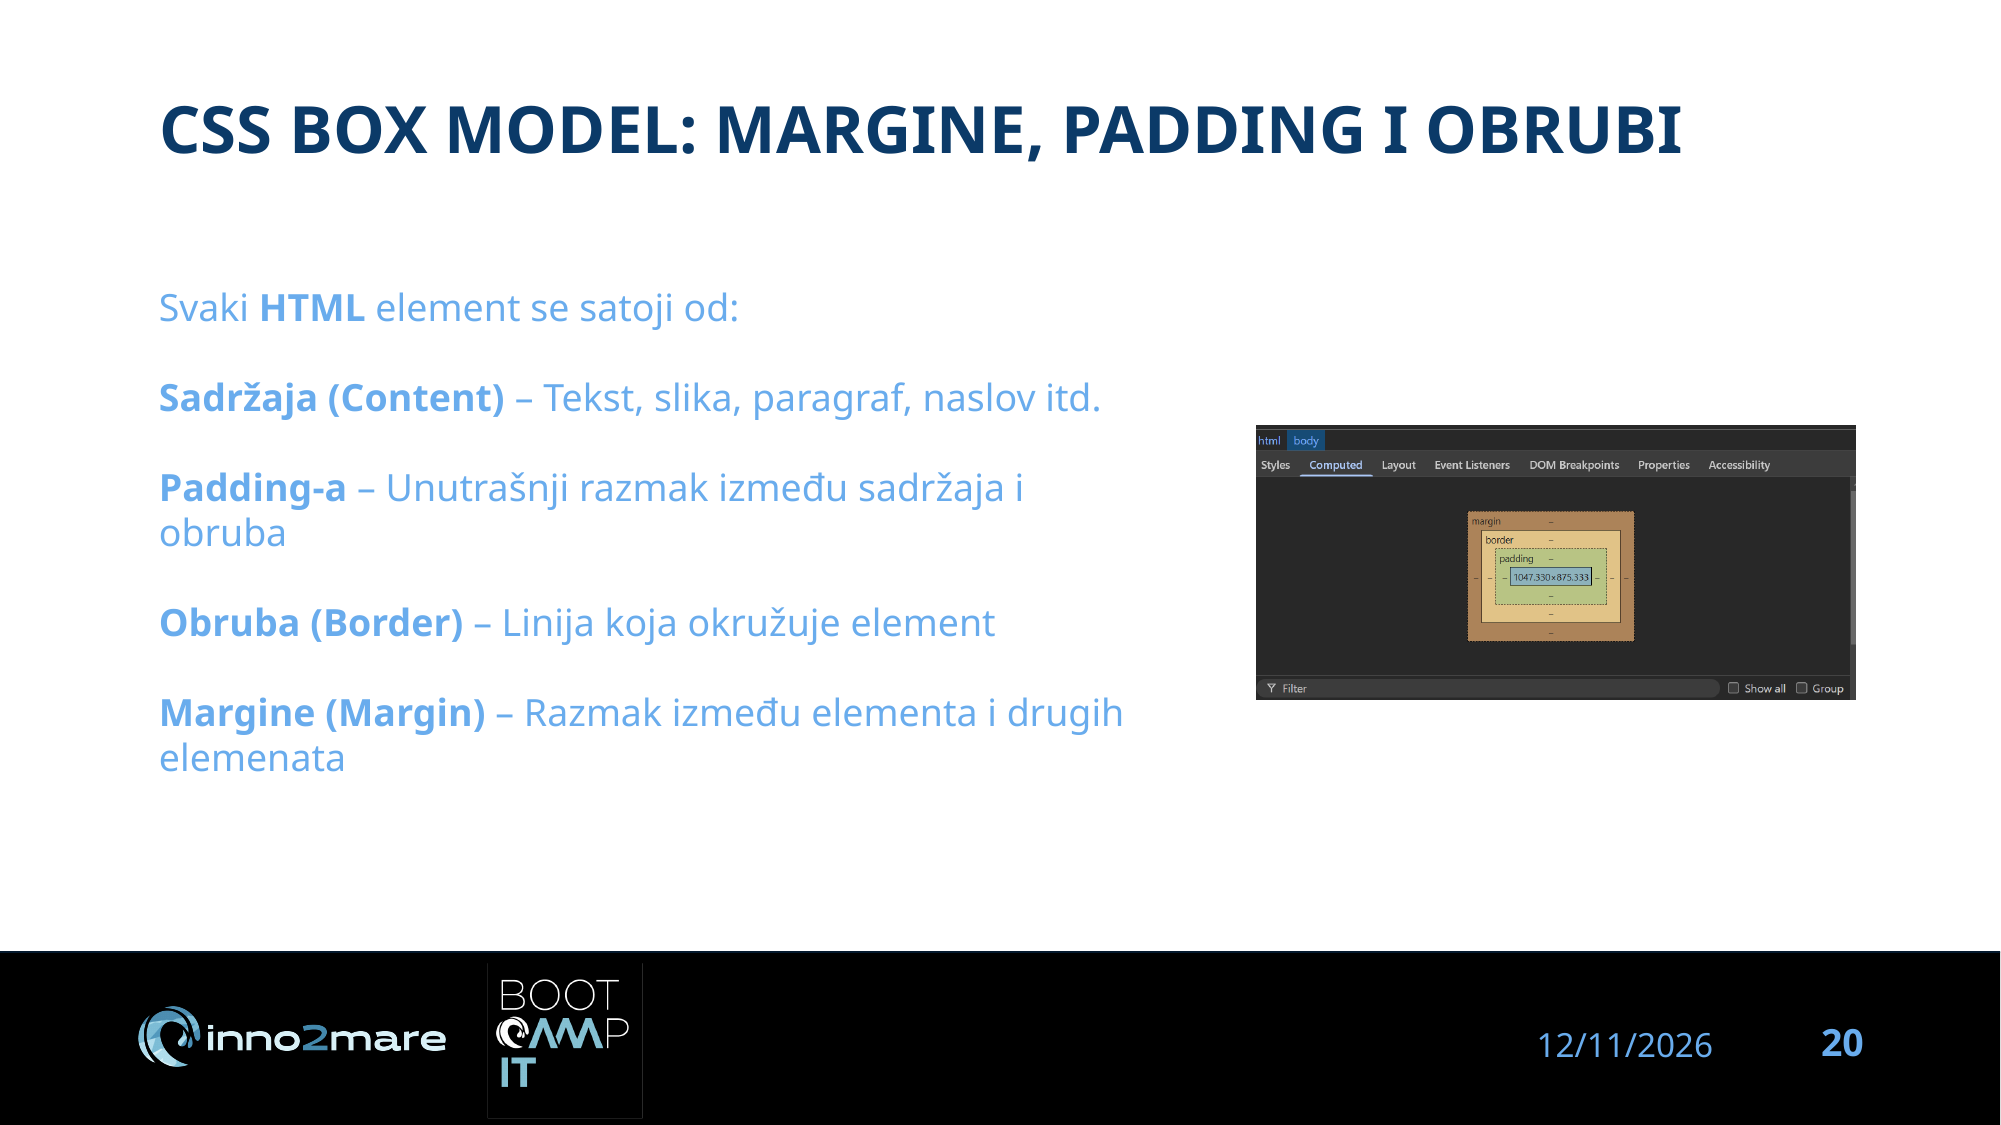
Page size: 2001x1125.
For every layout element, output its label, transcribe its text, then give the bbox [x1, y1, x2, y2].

picture [1256, 425, 1856, 700]
text_box CSS Box Model: Margine, Padding i Obrubi [144, 62, 1870, 203]
text_box Svaki HTML element se satoji od: Sadržaja (Content) – Tekst, slika, paragraf, naslov itd. Padding-a – Unutrašnji razmak između sadržaja i obruba Obruba (Border) – Linija koja okružuje element Margine (Margin) – Razmak između elementa i drugih elemenata [144, 276, 1152, 787]
picture [138, 957, 690, 1124]
